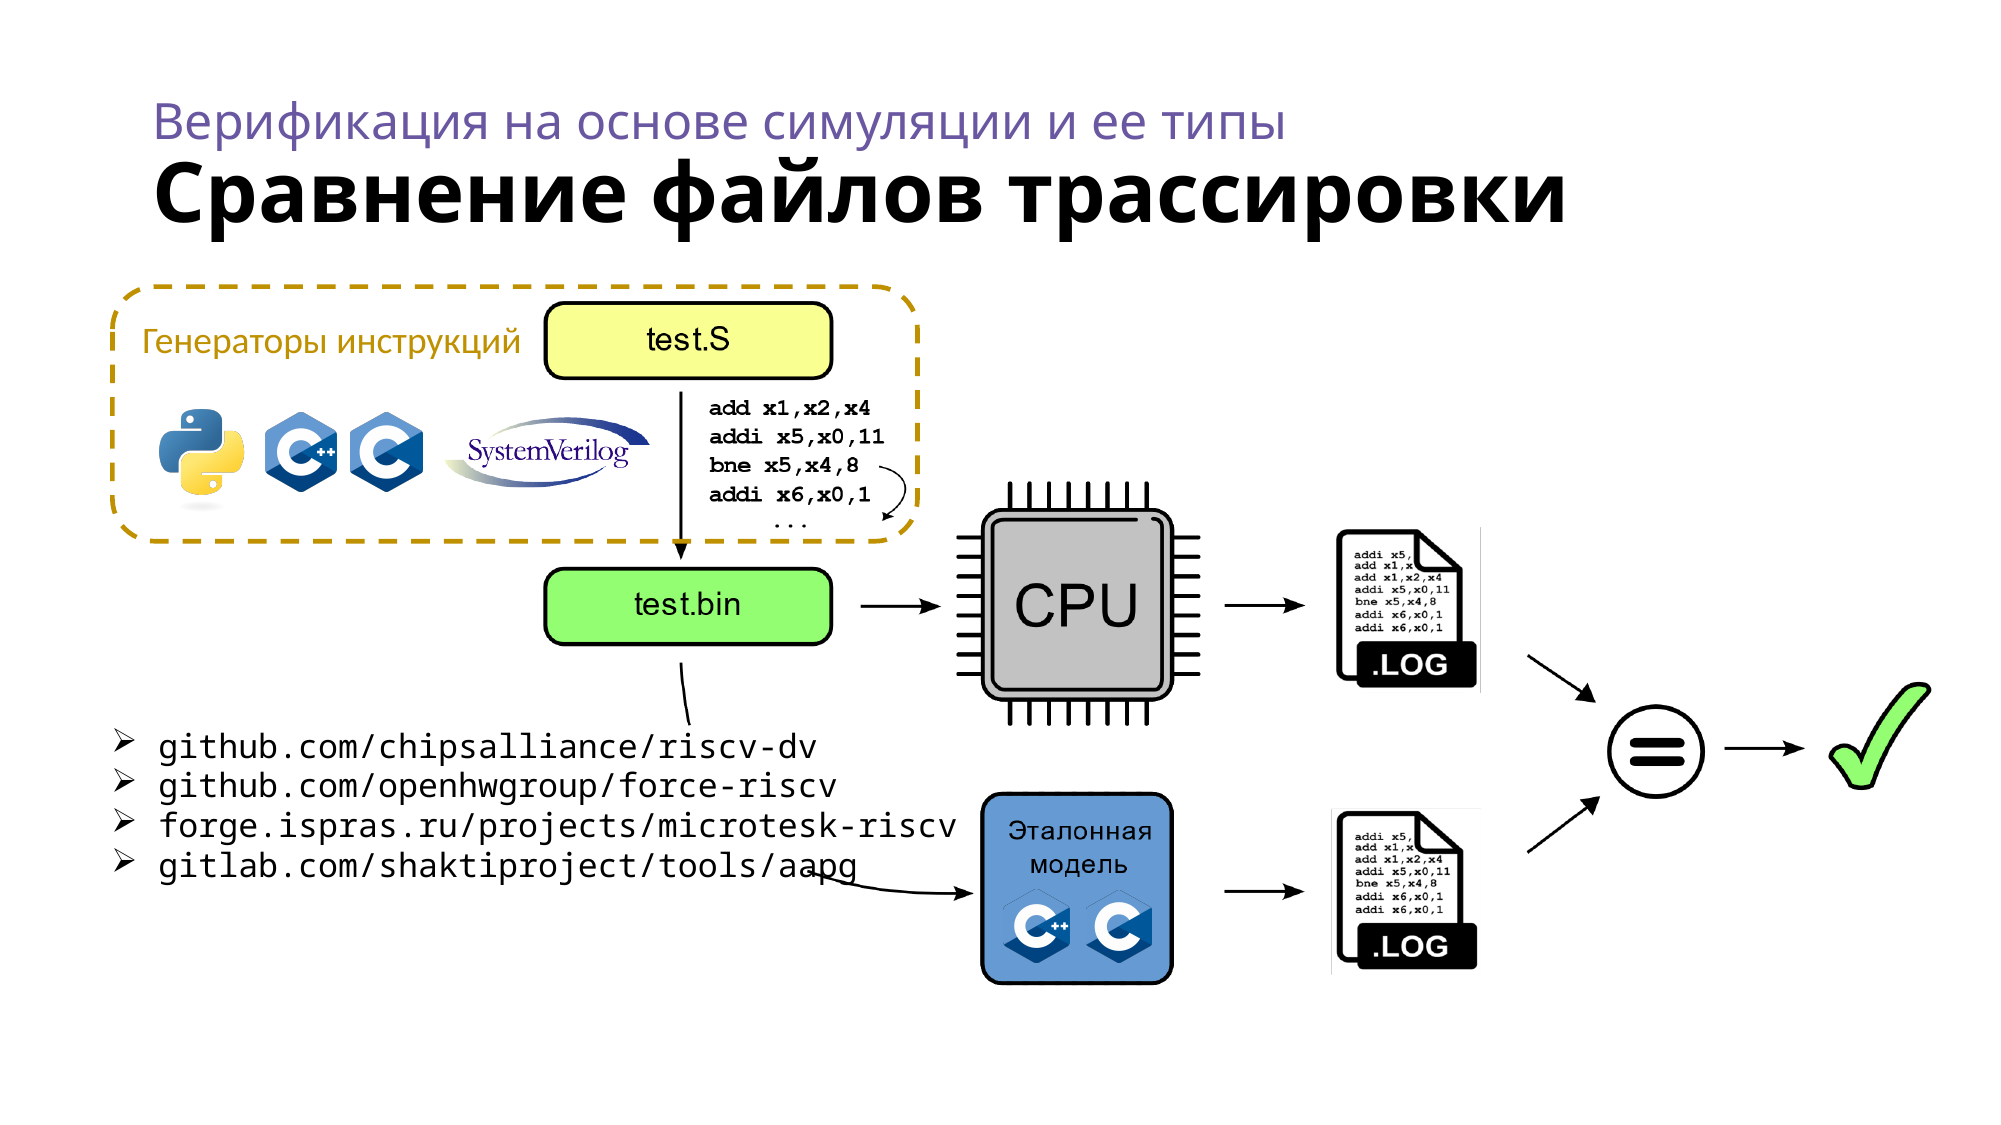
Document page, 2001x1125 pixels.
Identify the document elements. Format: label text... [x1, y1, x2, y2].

picture [440, 145, 1944, 1048]
picture [350, 412, 422, 492]
text_box [111, 285, 454, 543]
title Верификация на основе симуляции и ее типы Сравнение файлов трассировки [137, 59, 1863, 278]
text_box github.com/chipsalliance/riscv-dv github.com/openhwgroup/force-riscv forge.ispras.ru/projects/microtesk-riscv gitlab.com/shaktiproject/tools/aapg [96, 717, 454, 892]
picture [159, 409, 253, 512]
picture [265, 412, 336, 492]
